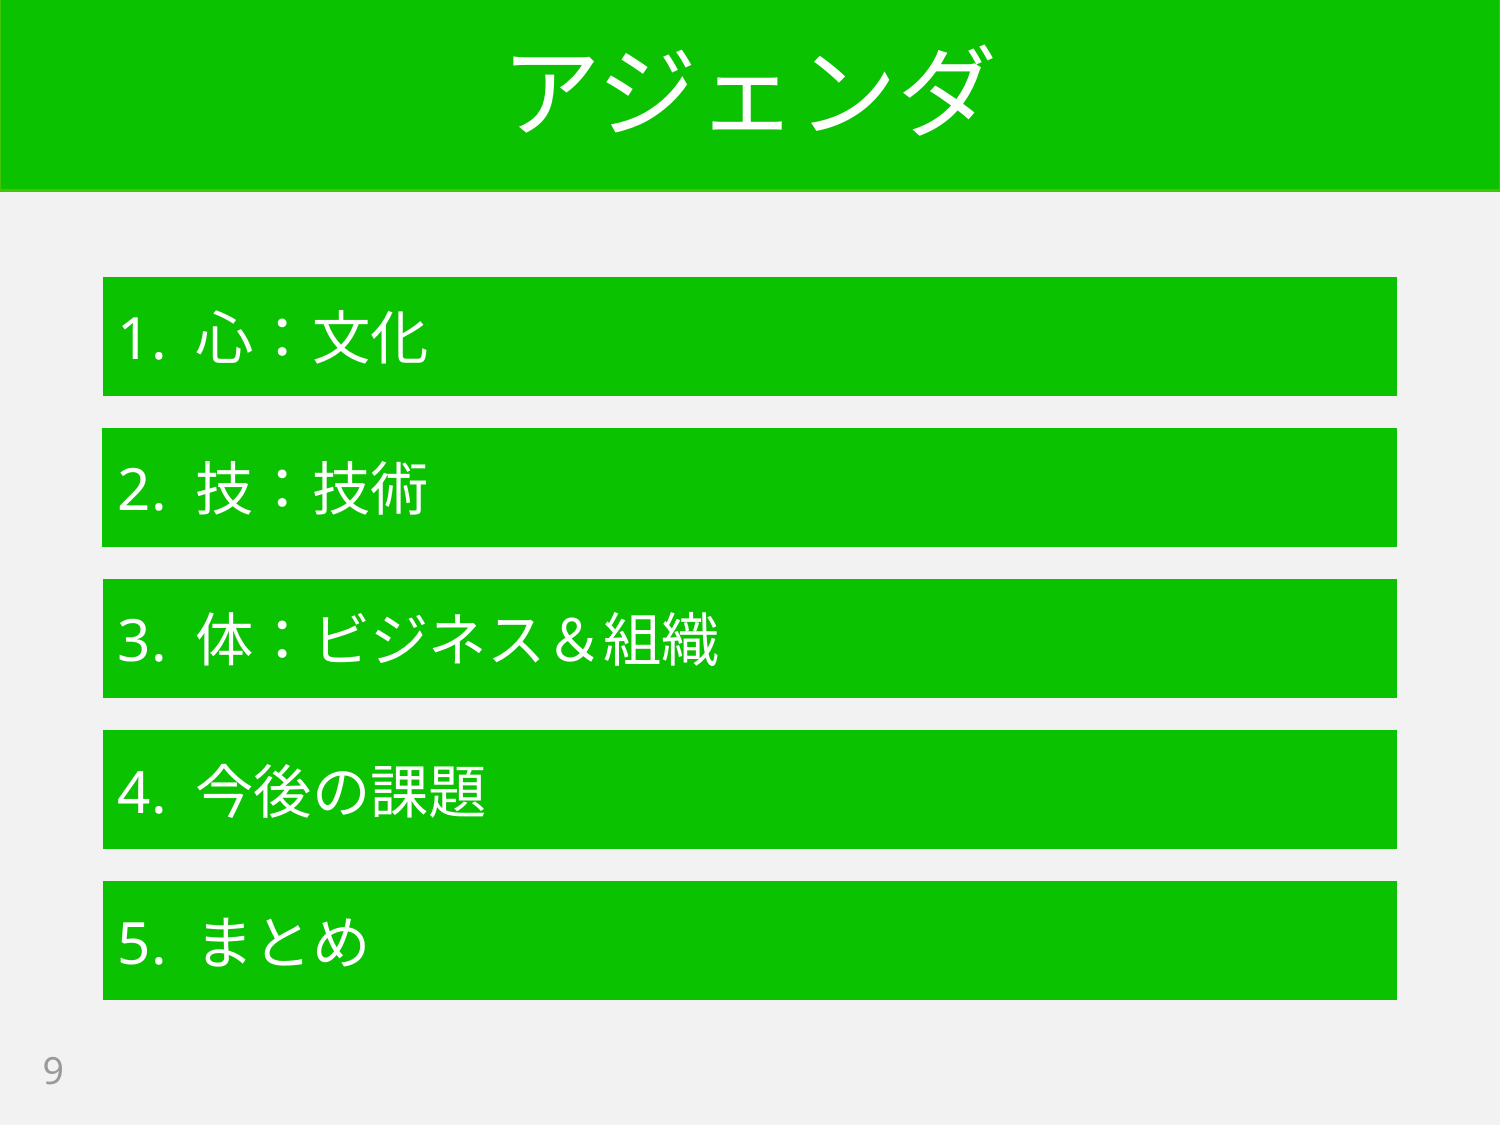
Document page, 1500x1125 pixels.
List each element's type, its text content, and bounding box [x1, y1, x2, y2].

text_box 1. 心：文化 [103, 277, 1397, 396]
slide_number 9 [27, 1042, 146, 1102]
text_box 4. 今後の課題 [103, 730, 1397, 849]
text_box 3. 体：ビジネス＆組織 [103, 579, 1397, 698]
text_box 5. まとめ [103, 881, 1397, 1000]
text_box 2. 技：技術 [102, 428, 1397, 547]
title アジェンダ [0, 53, 1500, 140]
